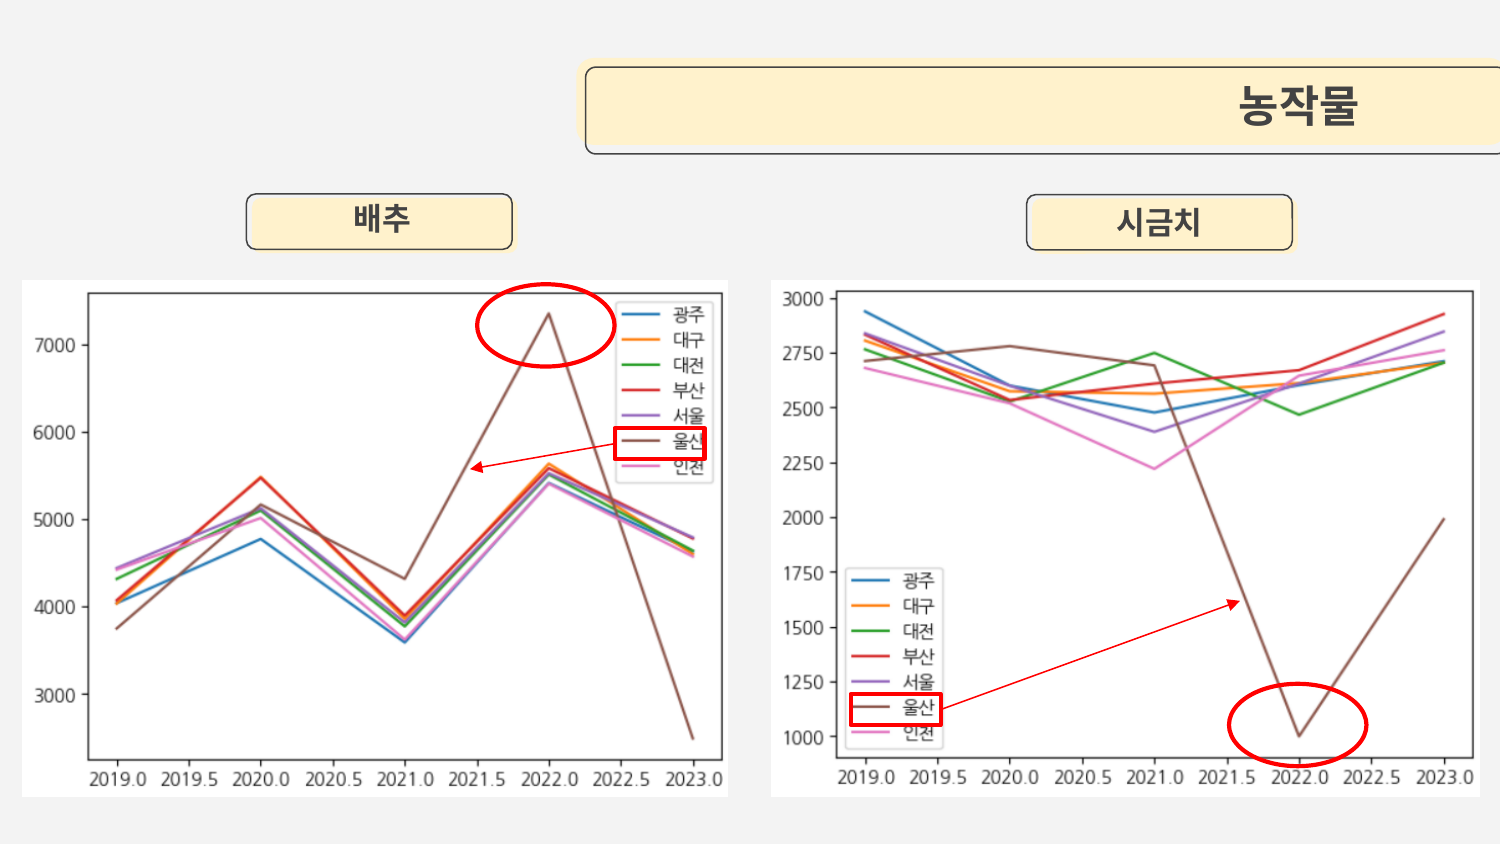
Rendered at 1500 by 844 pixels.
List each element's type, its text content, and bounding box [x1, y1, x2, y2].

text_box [1026, 194, 1298, 254]
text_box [940, 600, 1241, 710]
picture [771, 279, 1481, 797]
picture [22, 279, 729, 797]
title 농작물 [850, 65, 1375, 145]
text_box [469, 443, 615, 470]
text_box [246, 193, 518, 254]
